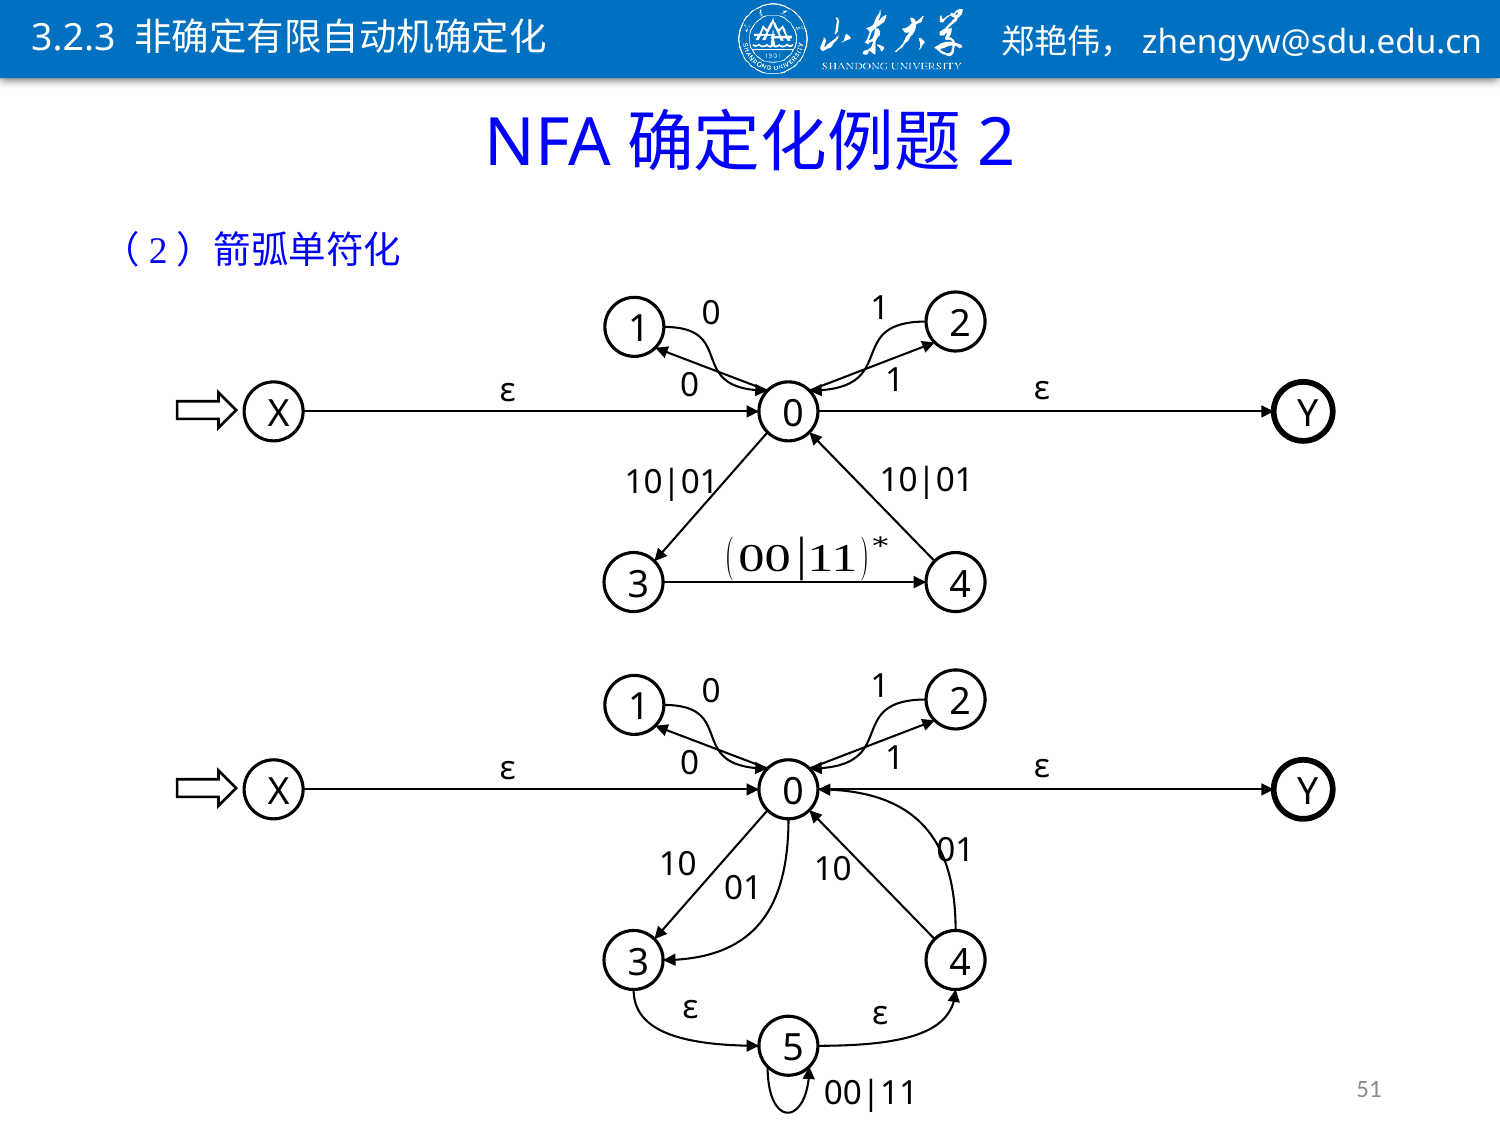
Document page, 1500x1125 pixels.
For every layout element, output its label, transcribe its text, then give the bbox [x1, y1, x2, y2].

text_box （2）箭弧单符化 [28, 196, 1482, 279]
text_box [177, 278, 1333, 612]
slide_number 51 [1333, 1057, 1397, 1118]
picture [738, 3, 963, 74]
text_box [177, 656, 1333, 1120]
text_box 3.2.3 非确定有限自动机确定化 [16, 5, 562, 66]
text_box NFA确定化例题2 [0, 91, 1500, 187]
